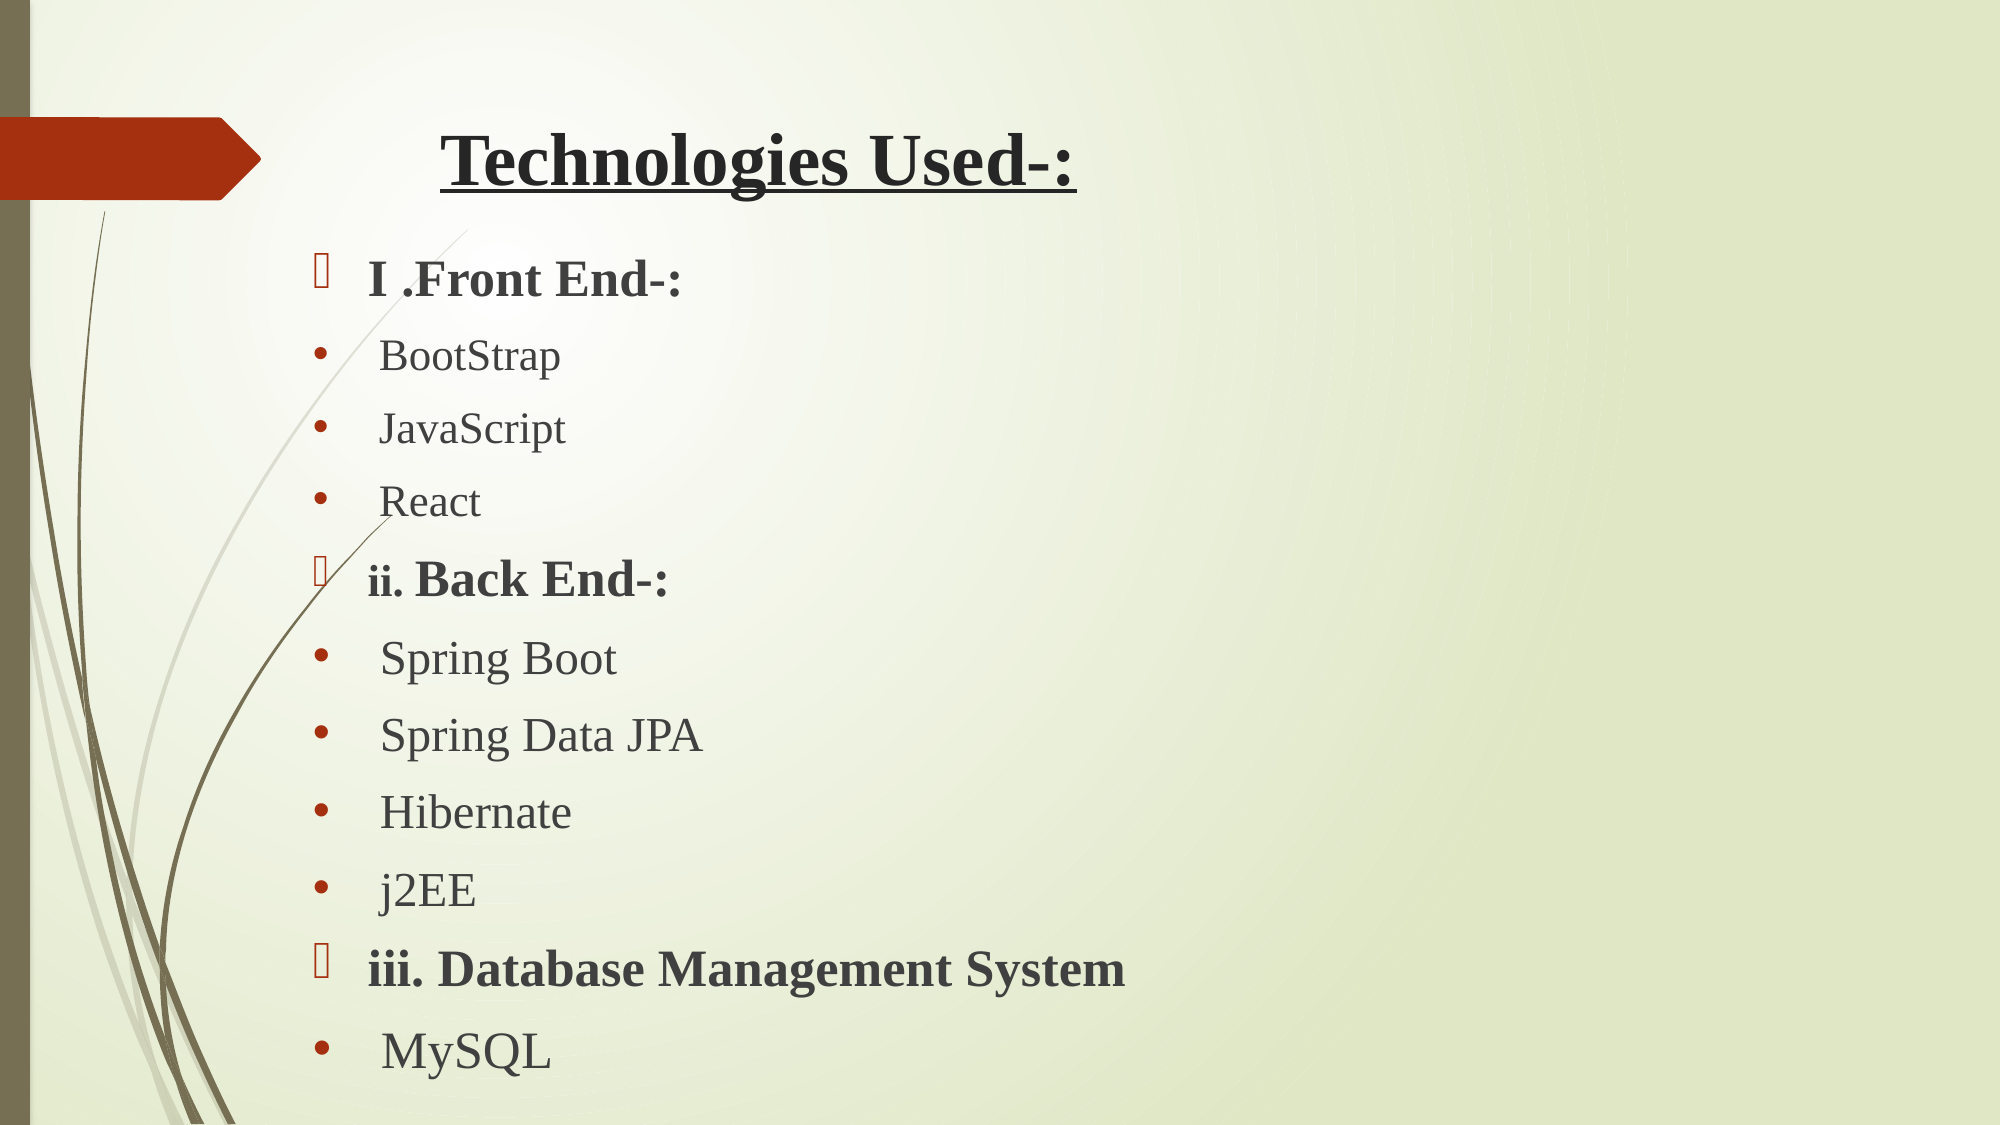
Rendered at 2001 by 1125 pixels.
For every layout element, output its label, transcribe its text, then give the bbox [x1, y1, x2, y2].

list I .Front End-: BootStrap JavaScript React ii. Back End-: Spring Boot Spring Data JPA Hibernate j2EE iii. Database Management System MySQL [297, 236, 1888, 1088]
title Technologies Used-: [425, 102, 1888, 236]
